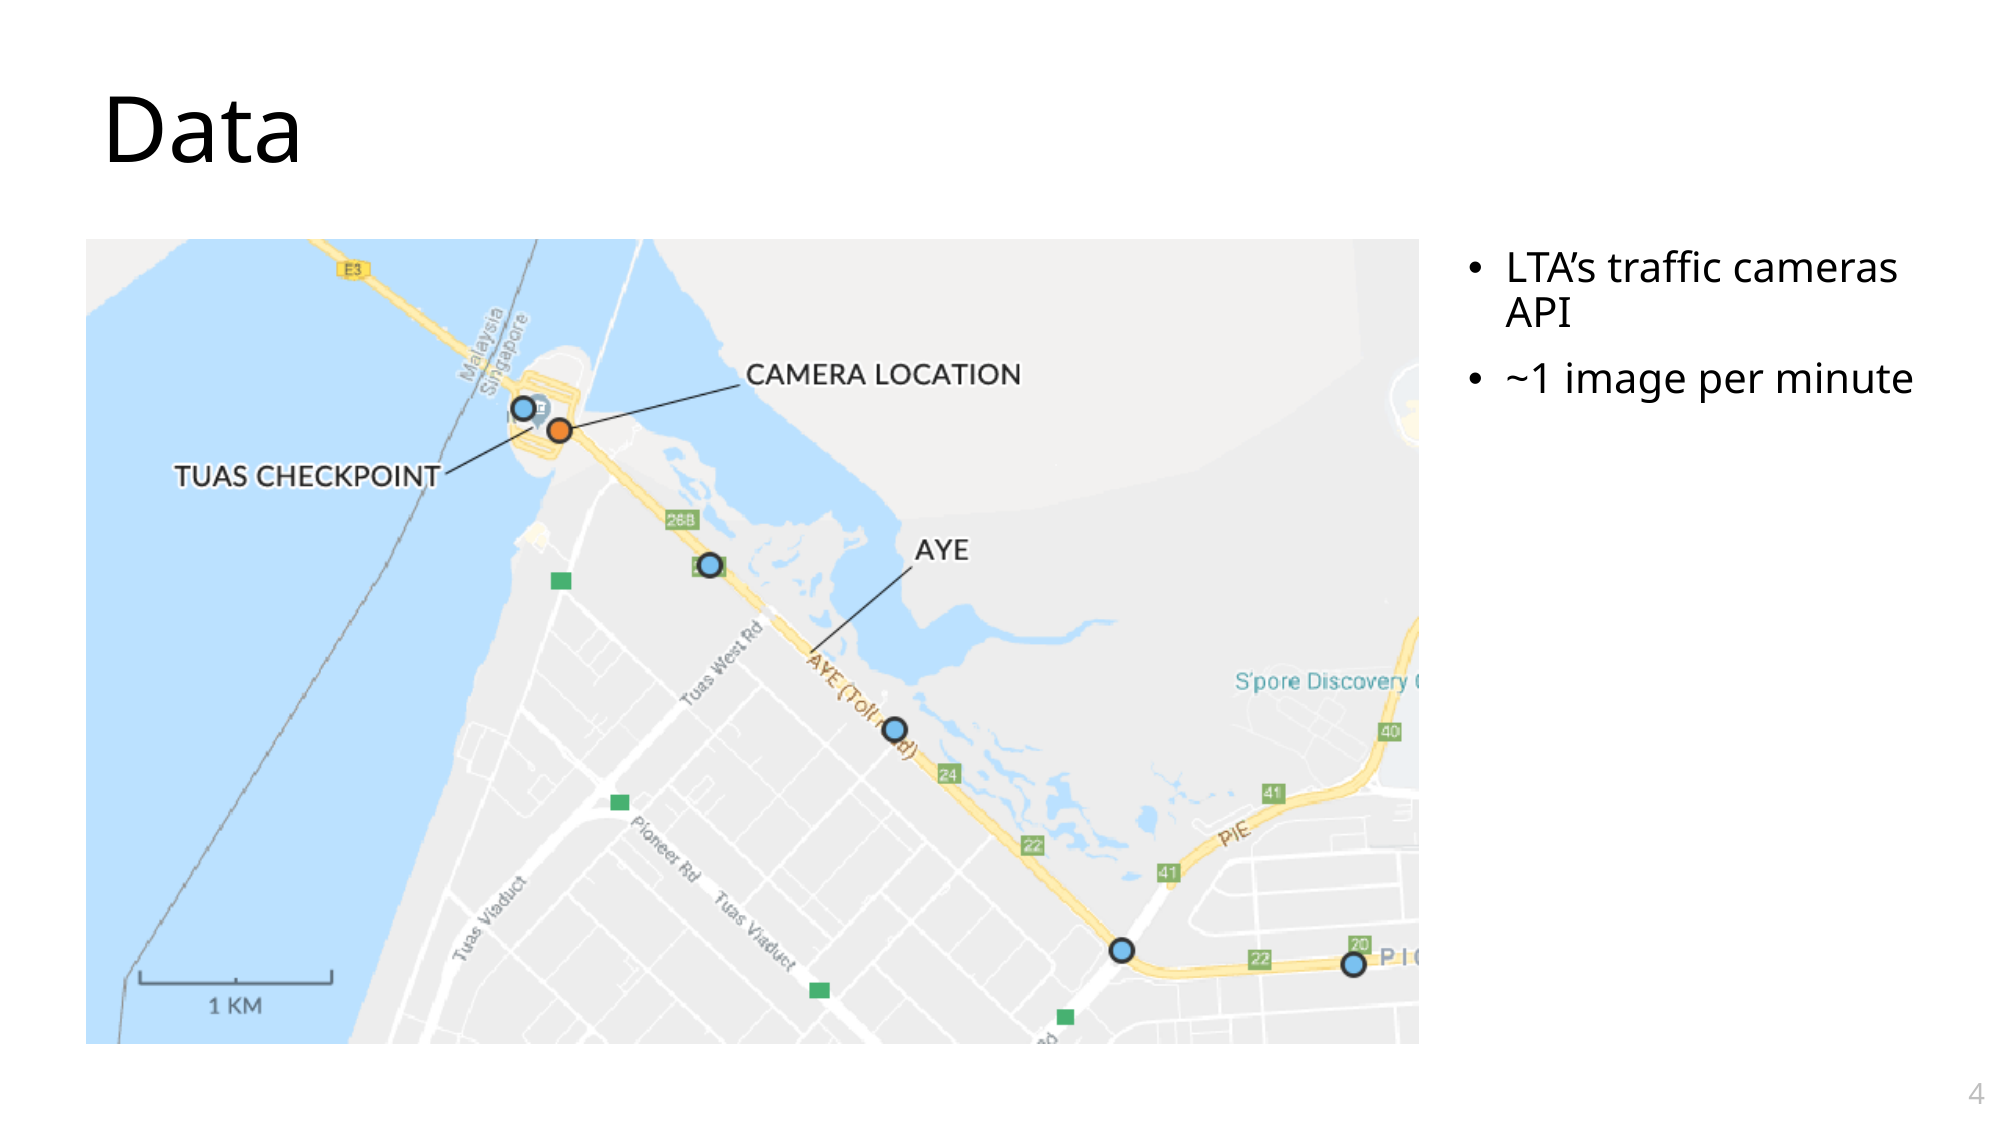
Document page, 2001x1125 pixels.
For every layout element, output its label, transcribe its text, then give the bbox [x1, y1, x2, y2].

list LTA’s traffic cameras API ~1 image per minute [1453, 239, 1981, 953]
slide_number 3 [1840, 1065, 2000, 1125]
title Data [86, 24, 1812, 243]
picture [86, 239, 1419, 1044]
